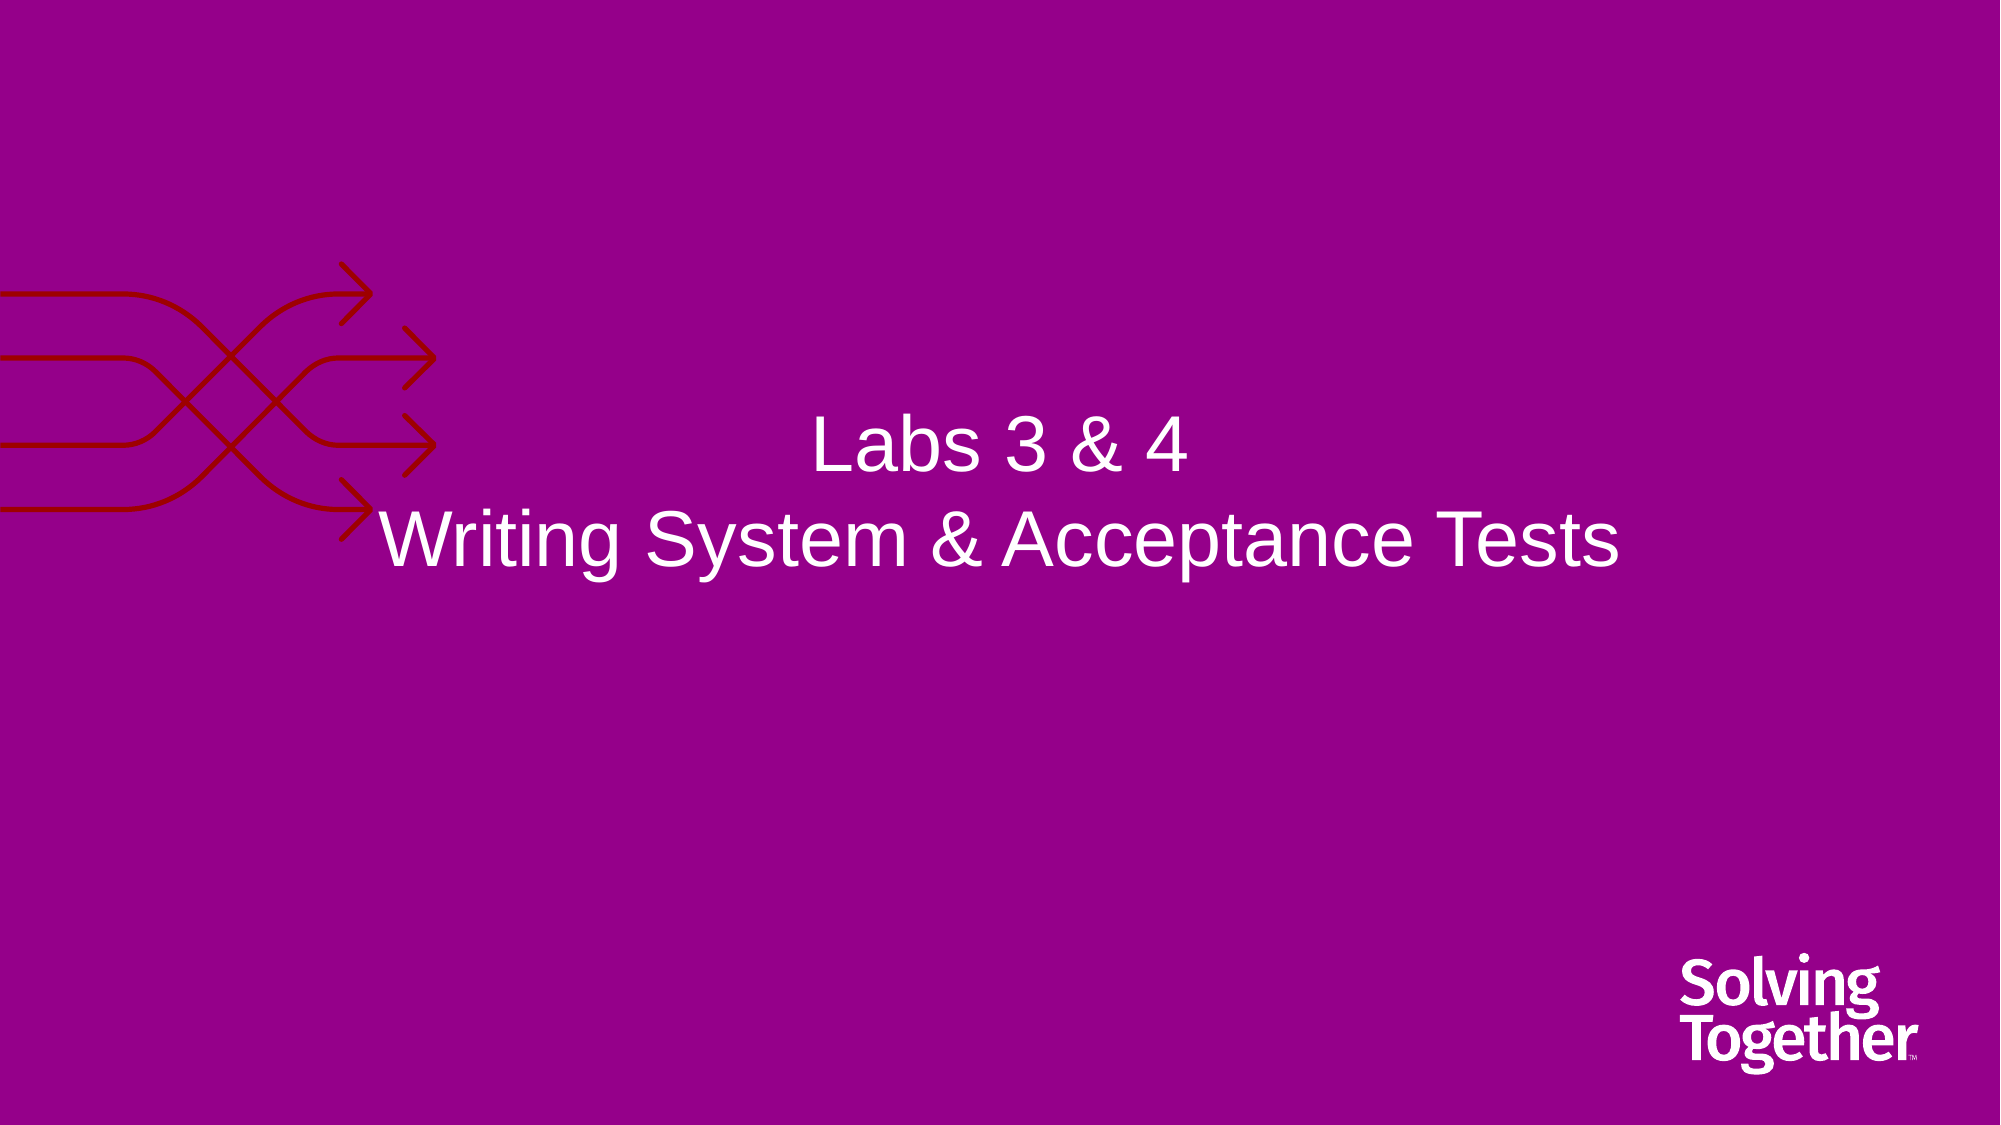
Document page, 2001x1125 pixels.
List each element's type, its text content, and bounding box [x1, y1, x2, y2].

list Labs 3 & 4 Writing System & Acceptance Tests [0, 484, 2000, 582]
